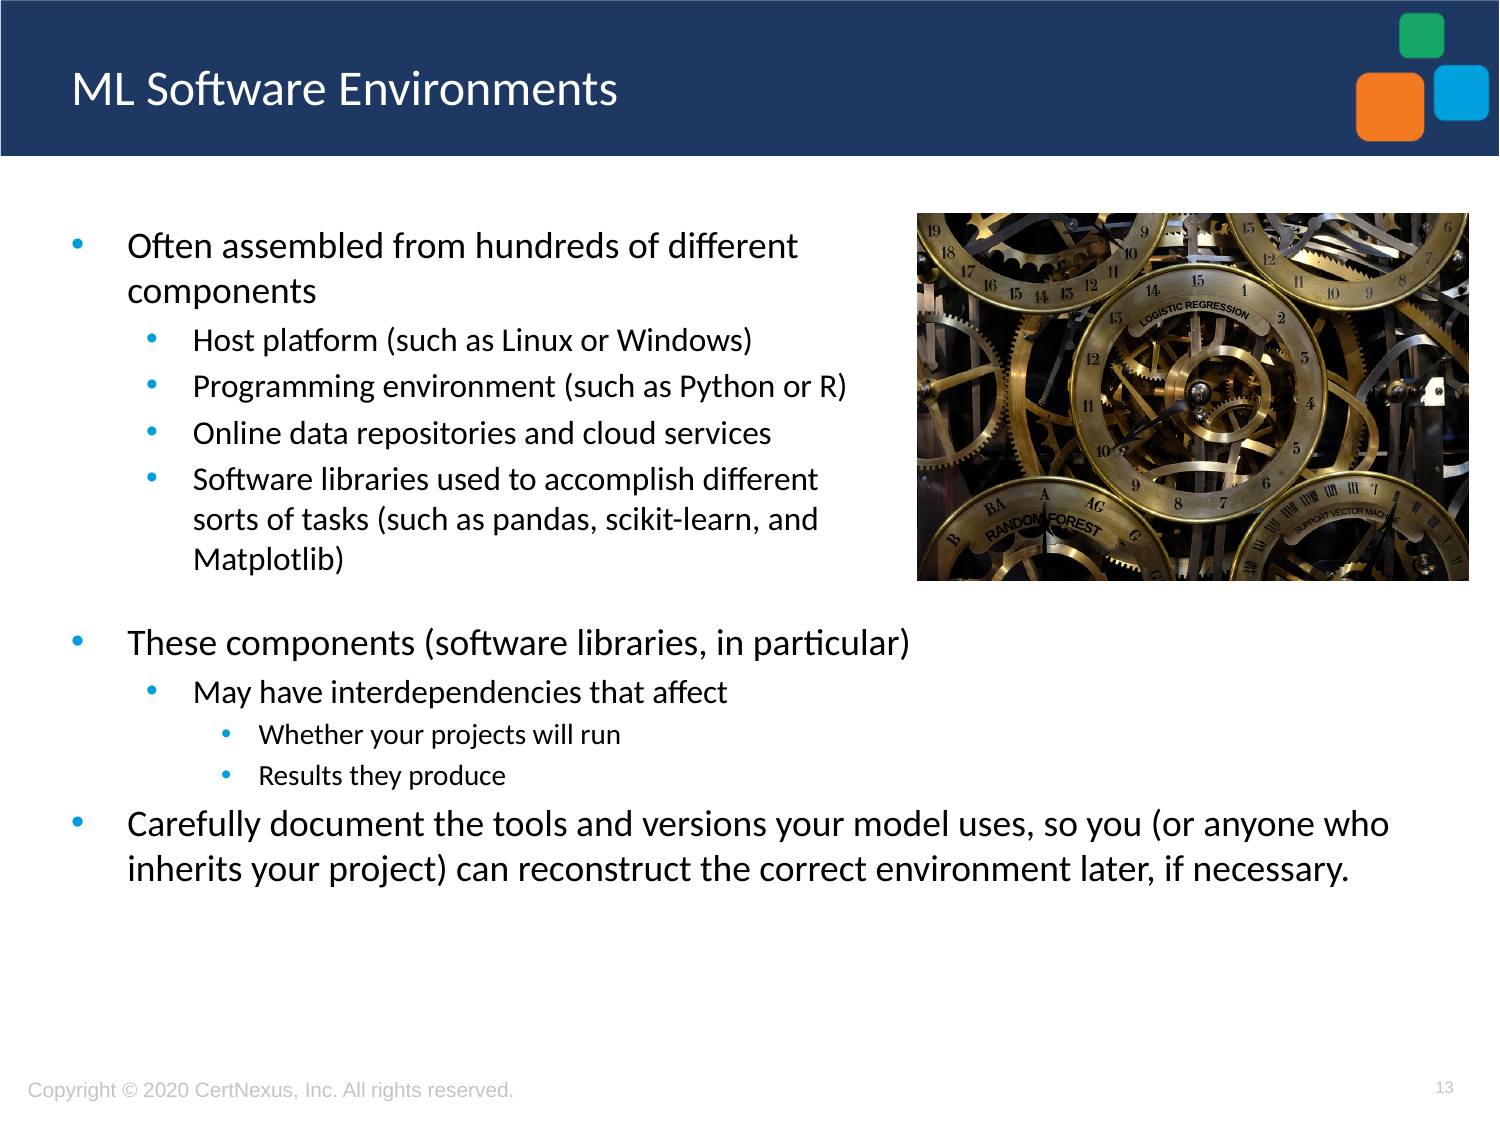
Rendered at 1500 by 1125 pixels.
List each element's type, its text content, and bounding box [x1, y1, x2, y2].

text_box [917, 212, 1470, 712]
list Often assembled from hundreds of different components Host platform (such as Linux or Windows) Programming environment (such as Python or R) Online data repositories and cloud services Software libraries used to accomplish different sorts of tasks (such as pandas, scikit-learn, and Matplotlib) [56, 213, 873, 610]
title ML Software Environments [56, 16, 1350, 155]
slide_number 13 [1118, 1057, 1469, 1118]
text_box These components (software libraries, in particular) May have interdependencies that affect Whether your projects will run Results they produce Carefully document the tools and versions your model uses, so you (or anyone who inherits your project) can reconstruct the correct environment later, if necessary. [56, 610, 1469, 1021]
picture [0, 0, 1500, 156]
